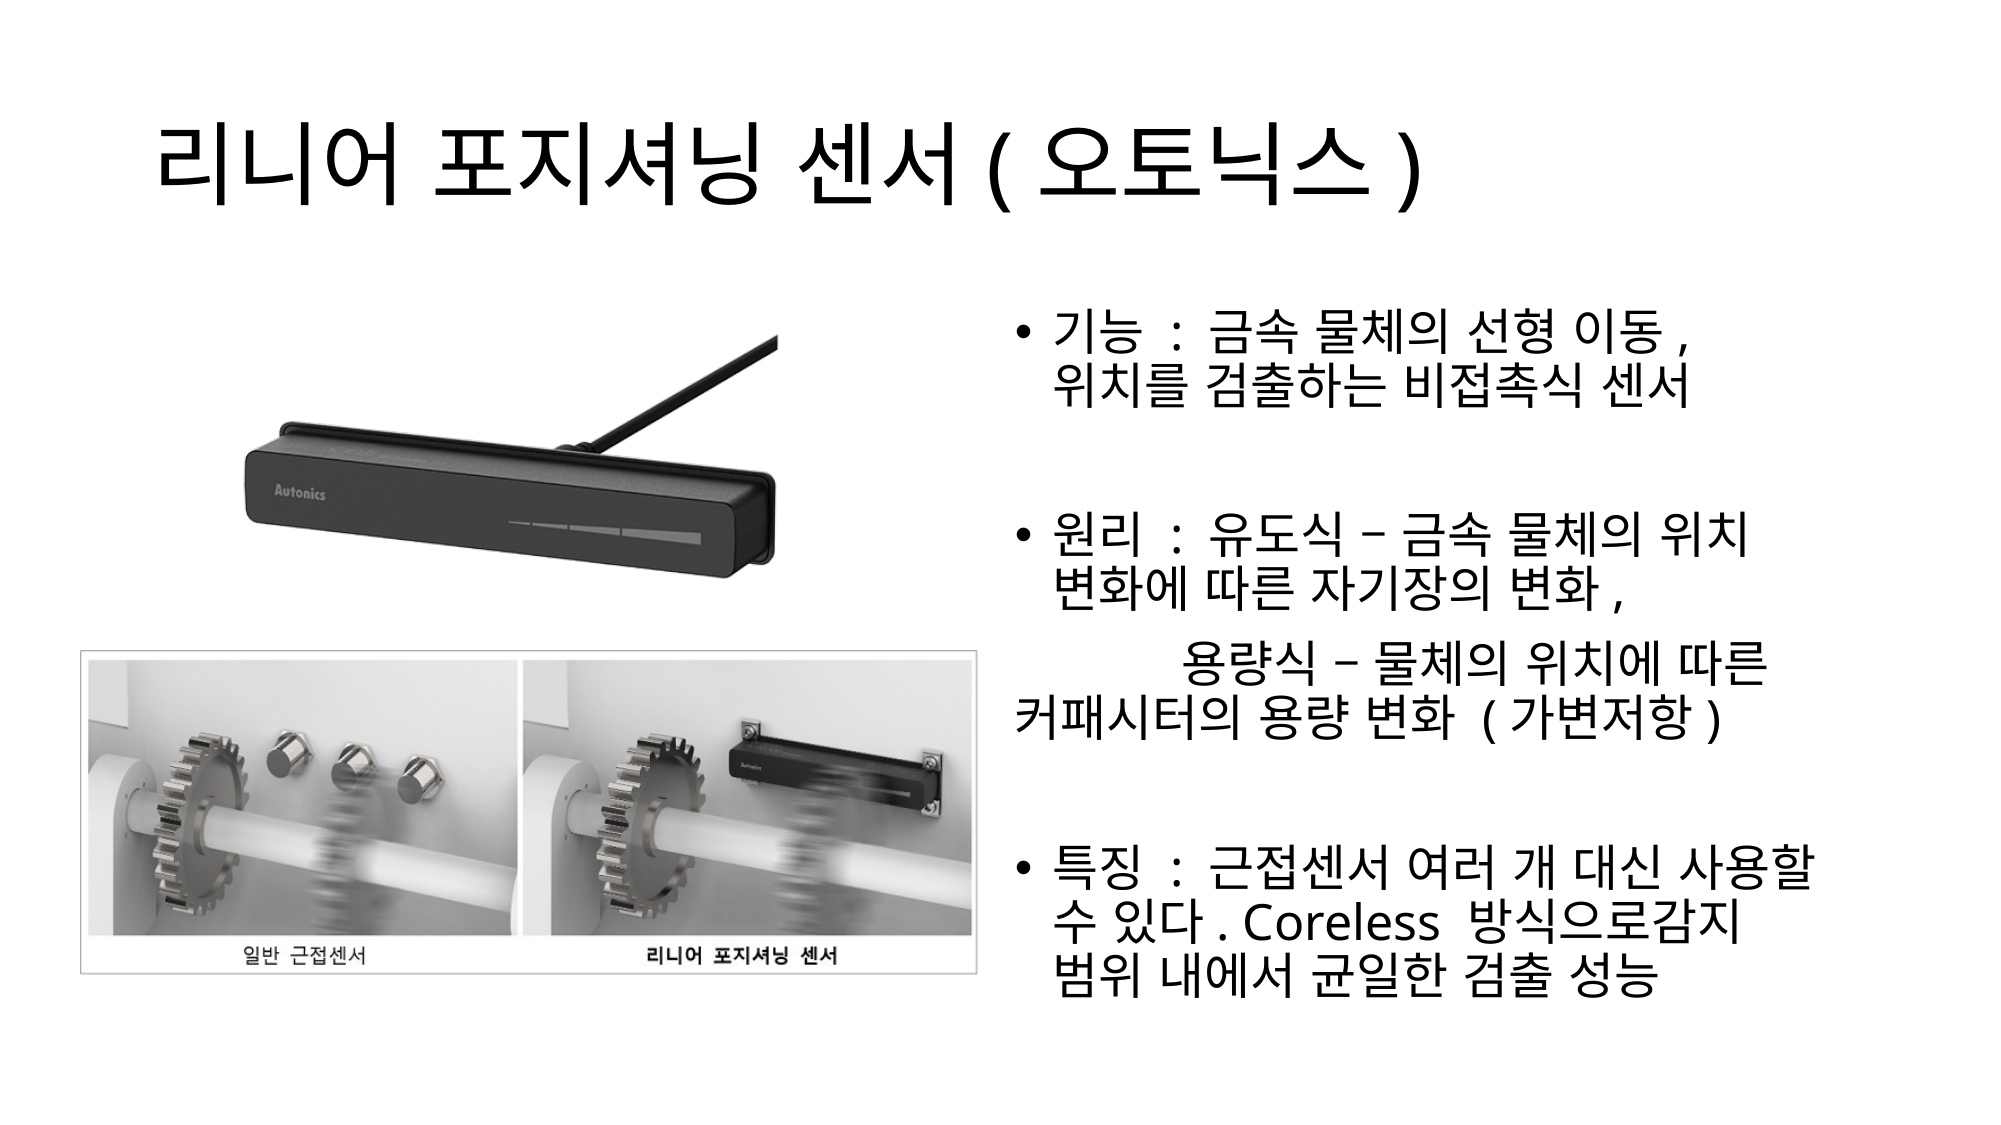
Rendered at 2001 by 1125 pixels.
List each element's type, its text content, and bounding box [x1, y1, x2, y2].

picture [78, 178, 979, 975]
list 기능 : 금속 물체의 선형 이동, 위치를 검출하는 비접촉식 센서 원리 : 유도식 – 금속 물체의 위치 변화에 따른 자기장의 변화, 용량식 – 물체의 위치에 따른 커패시터의 용량 변화 (가변저항) 특징 : 근접센서 여러 개 대신 사용할 수 있다. Coreless 방식으로감지 범위 내에서 균일한 검출 성능 [999, 299, 1863, 1014]
title 리니어 포지셔닝 센서(오토닉스) [137, 59, 1863, 278]
